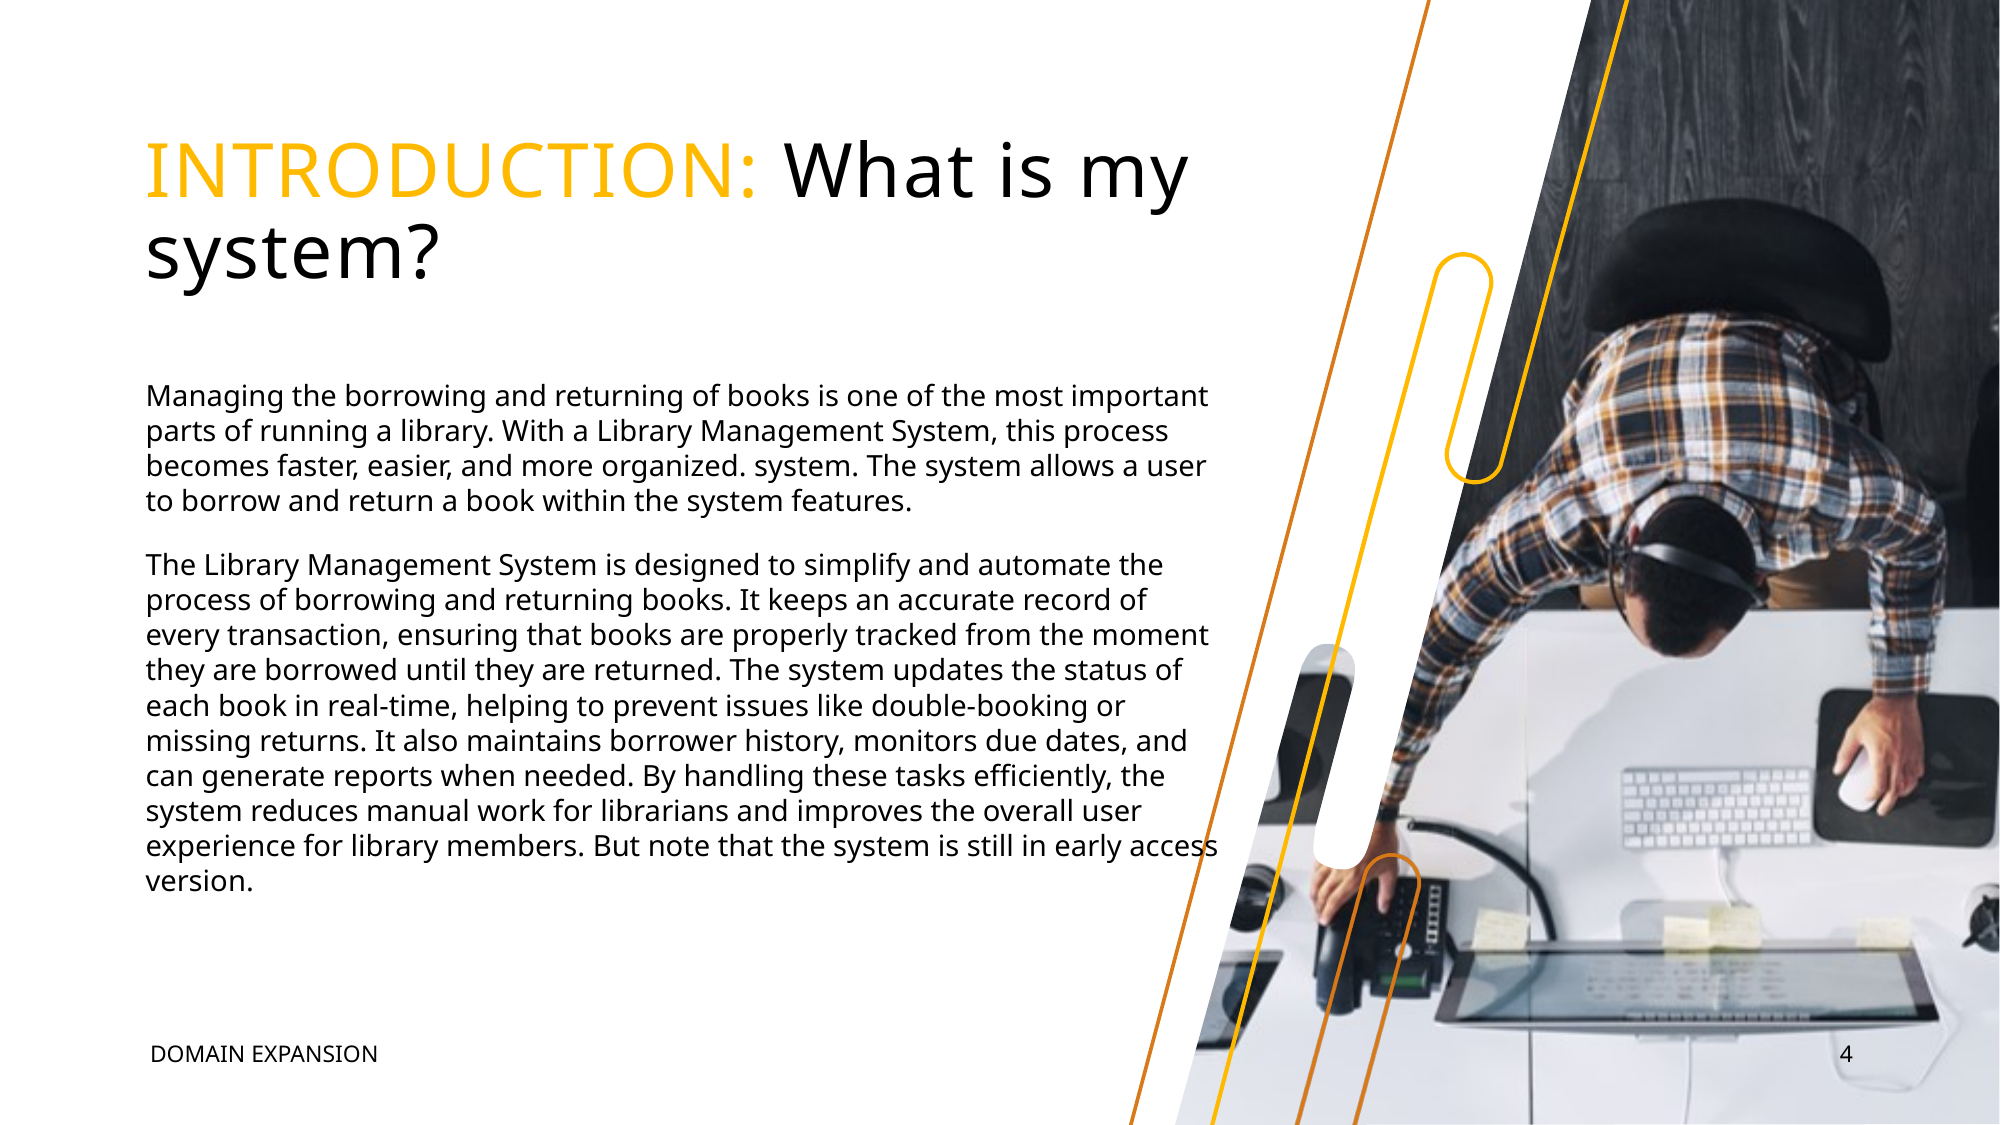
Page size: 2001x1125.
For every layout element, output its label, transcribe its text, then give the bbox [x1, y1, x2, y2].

list Managing the borrowing and returning of books is one of the most important parts of running a library. With a Library Management System, this process becomes faster, easier, and more organized. system. The system allows a user to borrow and return a book within the system features. The Library Management System is designed to simplify and automate the process of borrowing and returning books. It keeps an accurate record of every transaction, ensuring that books are properly tracked from the moment they are borrowed until they are returned. The system updates the status of each book in real-time, helping to prevent issues like double-booking or missing returns. It also maintains borrower history, monitors due dates, and can generate reports when needed. By handling these tasks efficiently, the system reduces manual work for librarians and improves the overall user experience for library members. But note that the system is still in early access version. [130, 369, 1171, 1029]
picture [1174, 0, 2000, 1125]
footer DOMAIN EXPANSION [135, 1031, 1171, 1092]
title INTRODUCTION: What is my system? [130, 52, 1171, 303]
